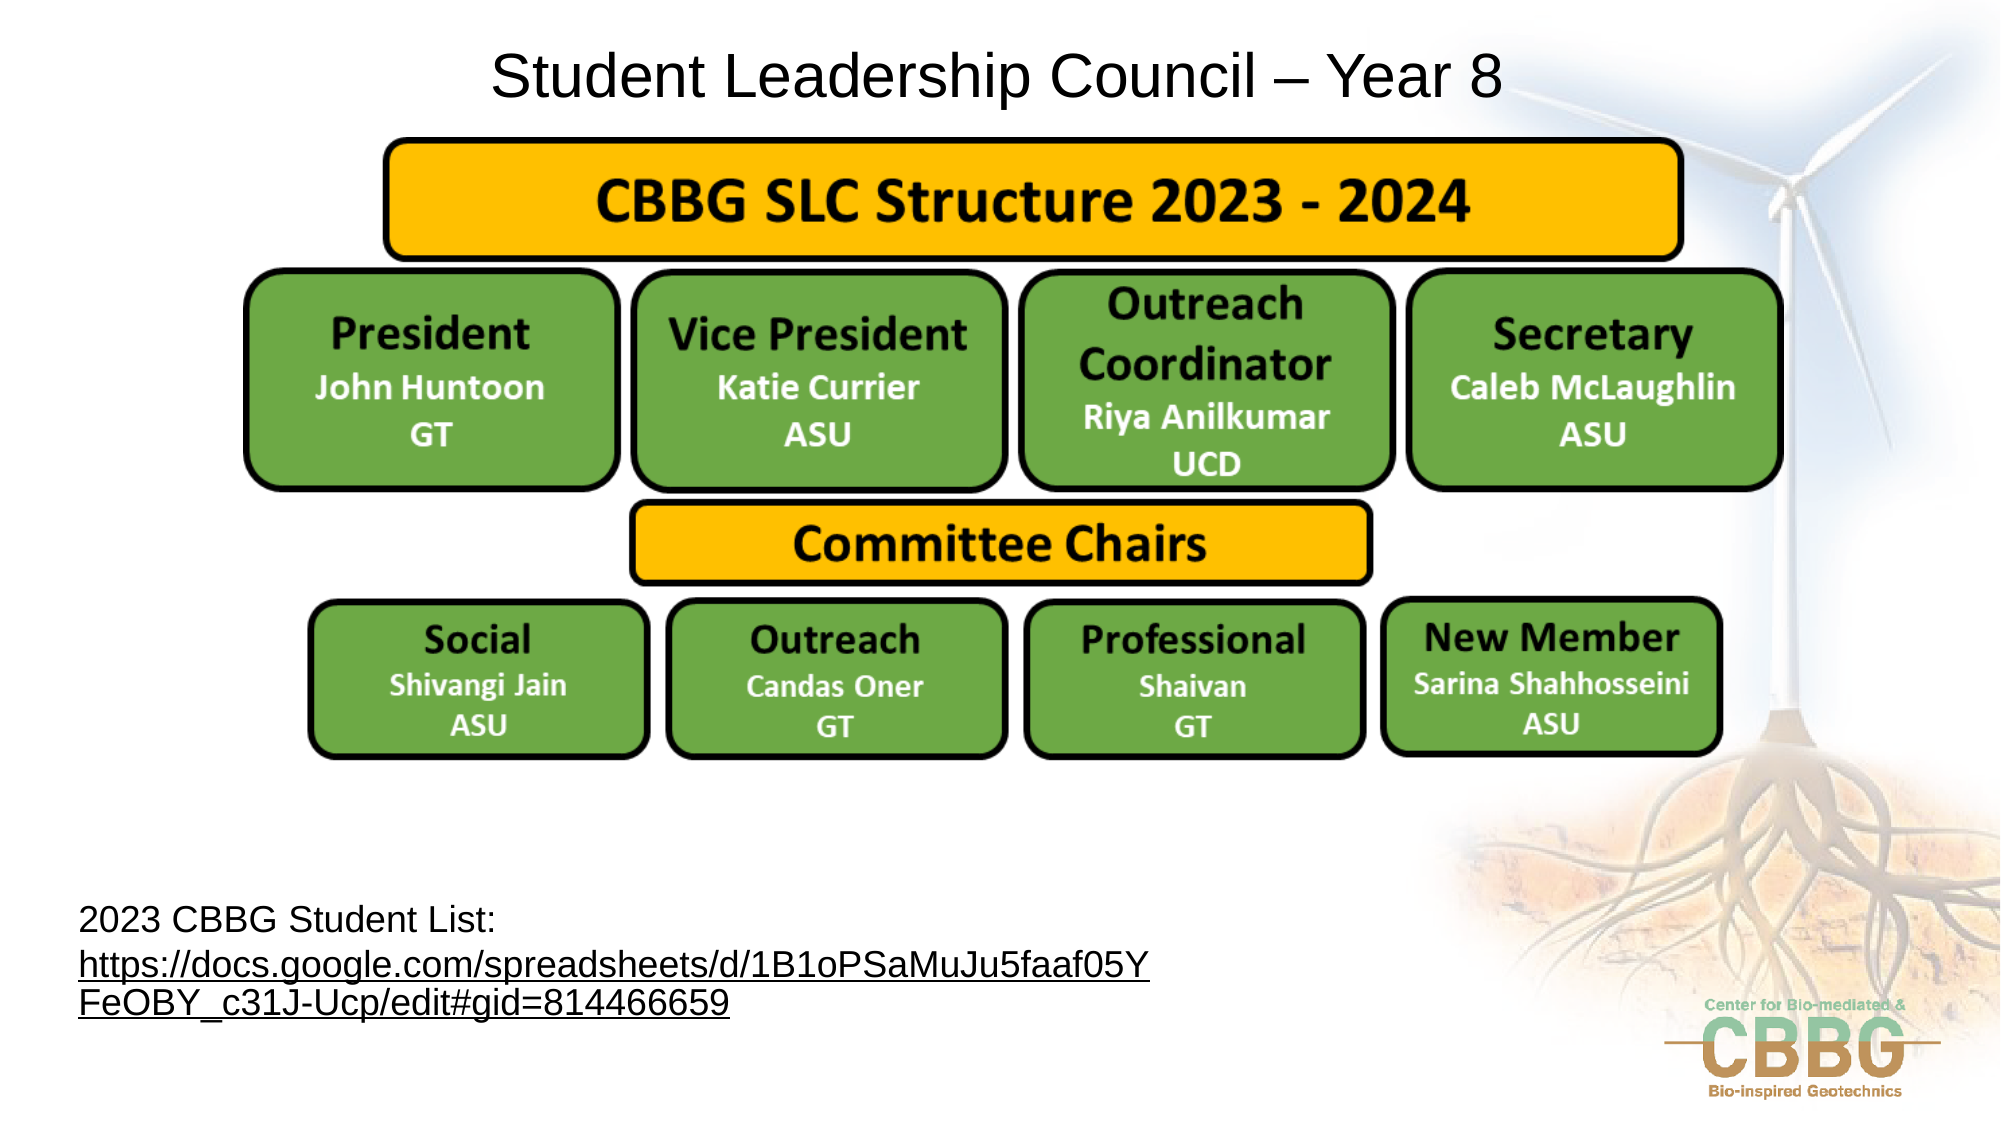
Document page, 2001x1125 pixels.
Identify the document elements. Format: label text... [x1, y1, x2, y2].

text_box 2023 CBBG Student List: https://docs.google.com/spreadsheets/d/1B1oPSaMuJu5faaf05YFeOBY_c31J-Ucp/edit#gid=814466659 [63, 880, 1182, 1046]
picture [0, 0, 2001, 1125]
title Student Leadership Council – Year 8 [35, 35, 1960, 120]
